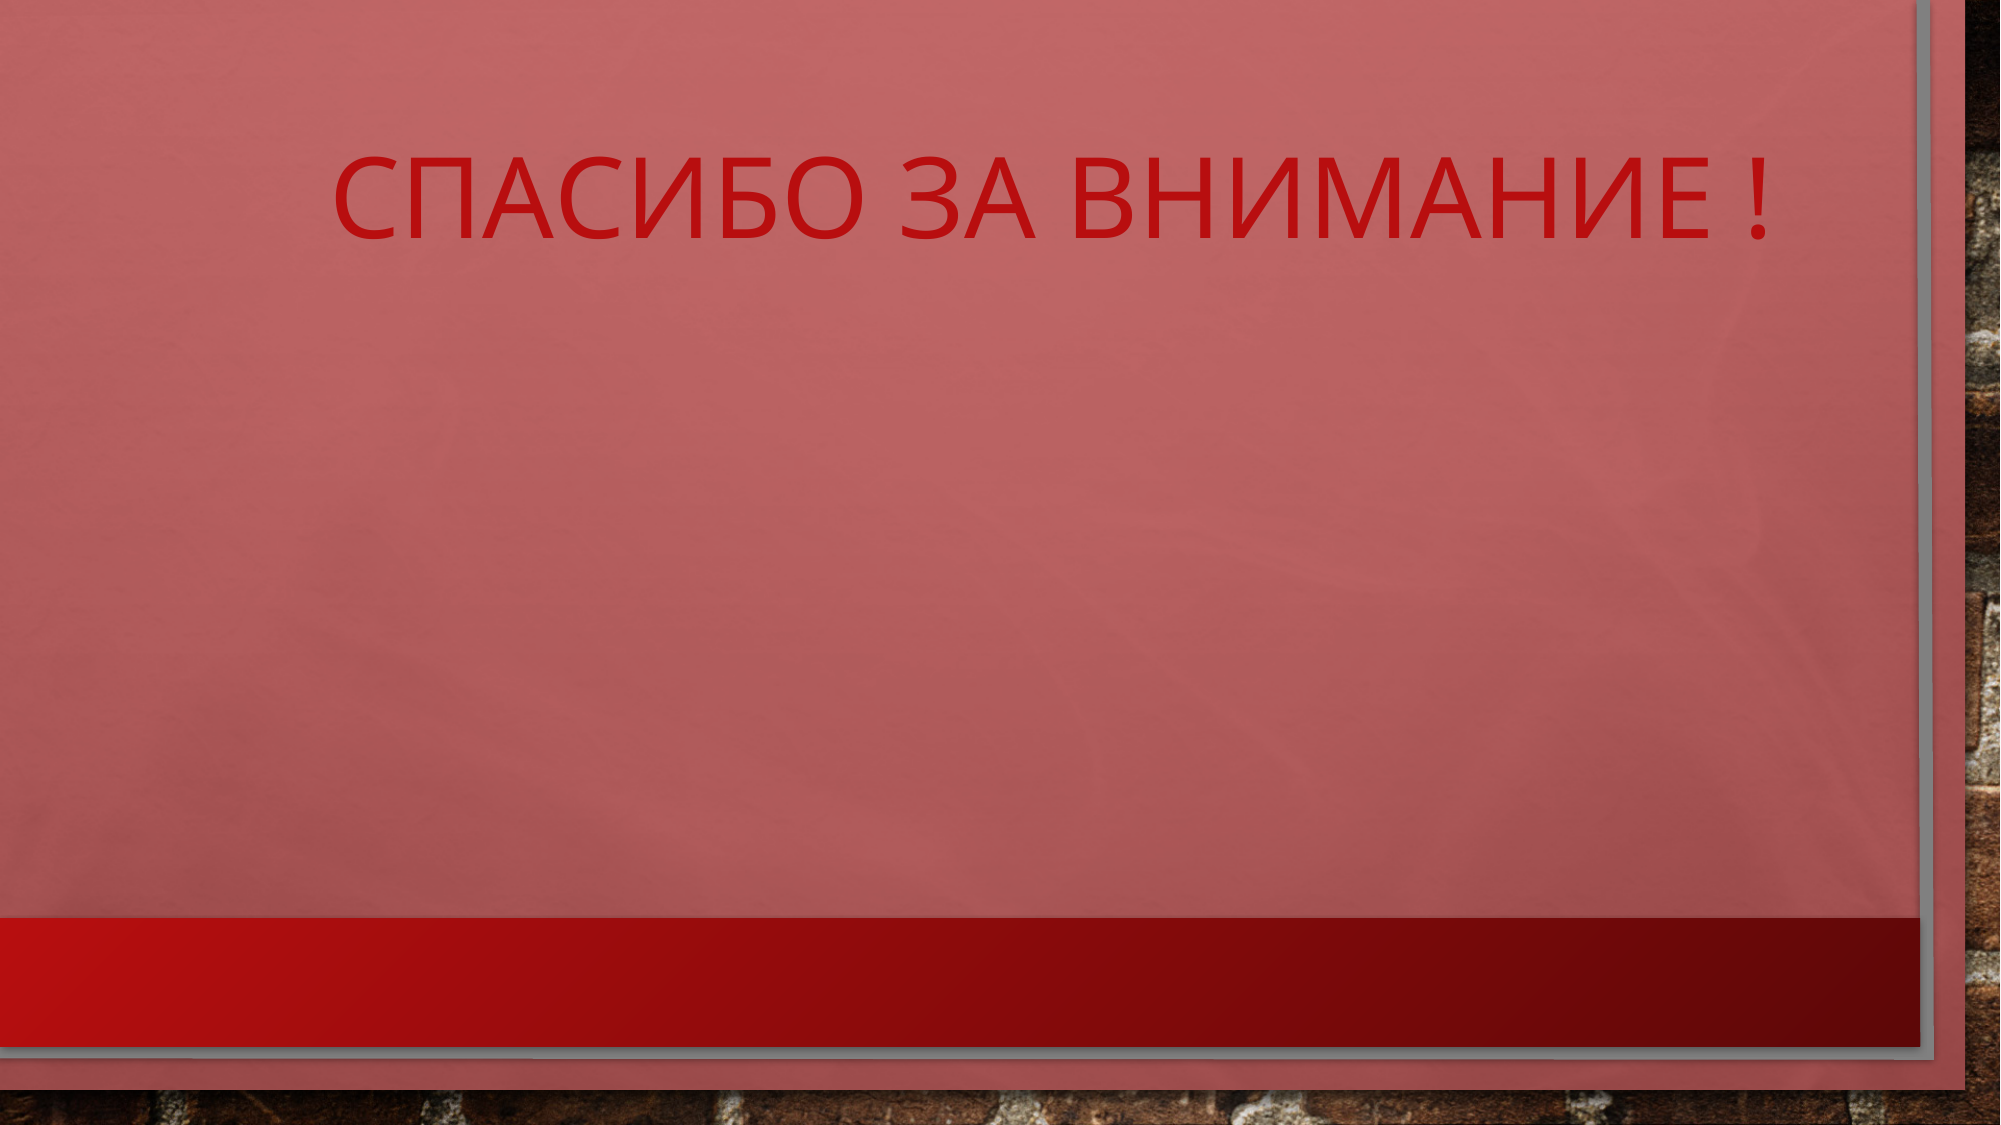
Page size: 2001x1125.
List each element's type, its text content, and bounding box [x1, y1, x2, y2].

picture [0, 0, 1919, 918]
picture [0, 0, 2001, 1125]
text_box Спасибо за внимание ! [315, 107, 2000, 297]
